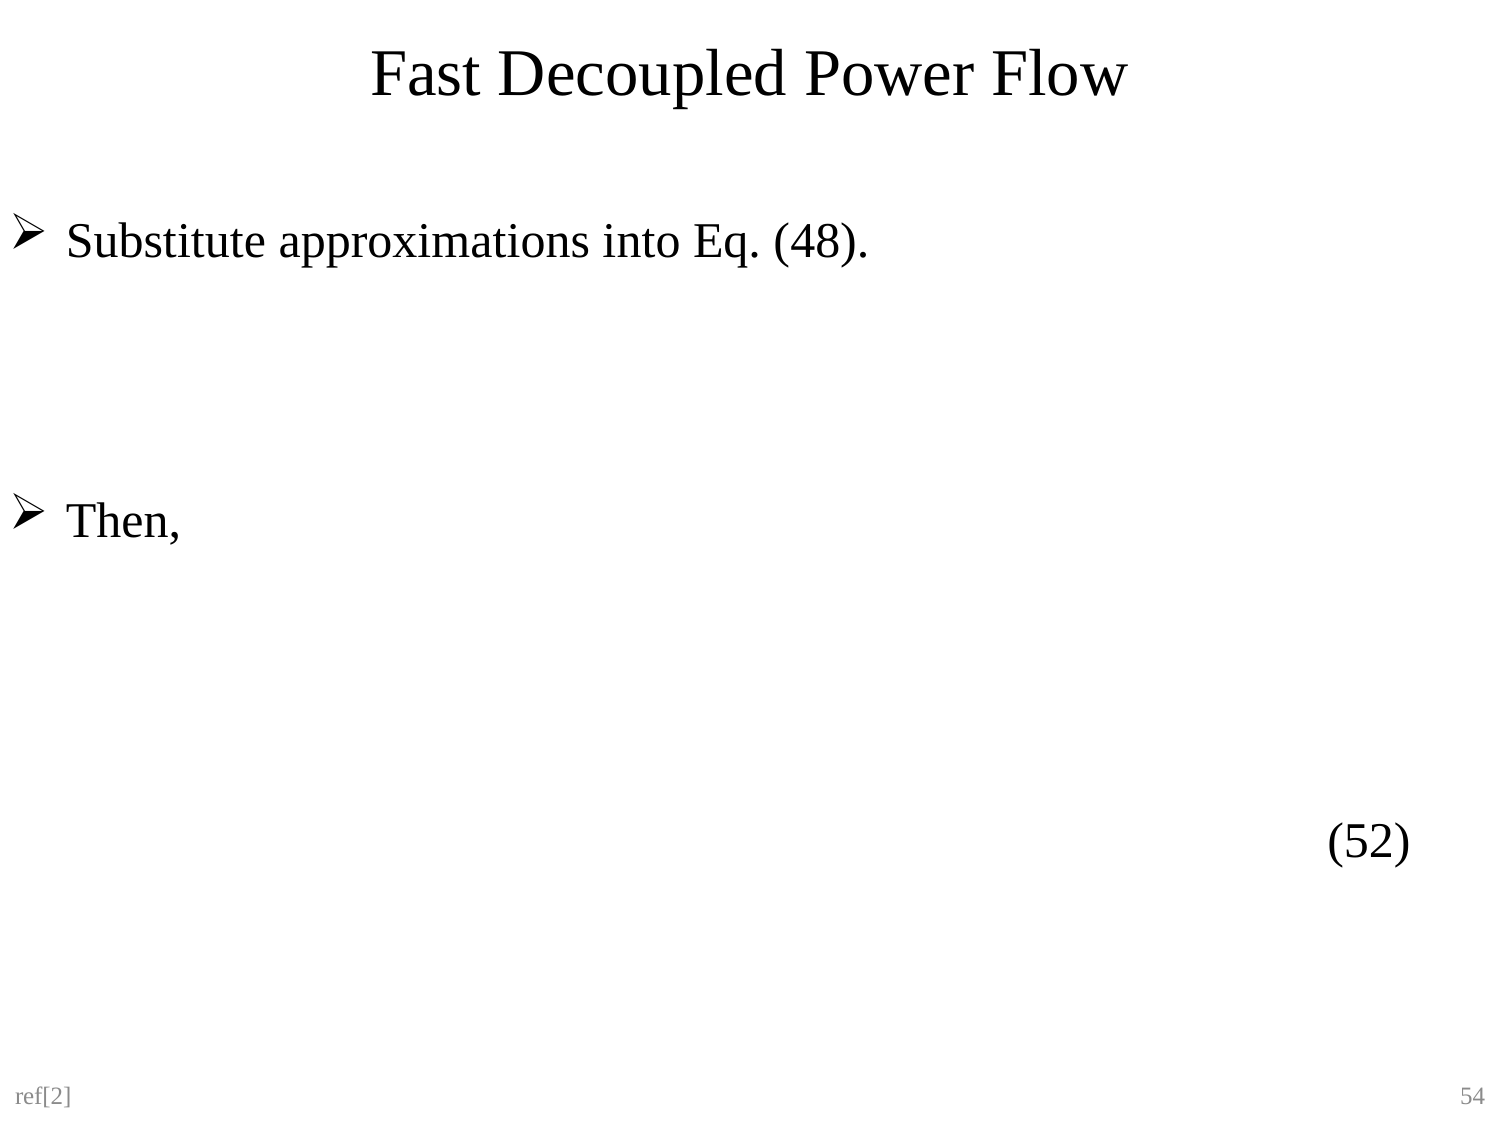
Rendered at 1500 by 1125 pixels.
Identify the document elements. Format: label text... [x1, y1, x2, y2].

footer ref[2] [0, 1065, 475, 1125]
title Fast Decoupled Power Flow [75, 0, 1425, 163]
slide_number 54 [1149, 1065, 1500, 1125]
text_box (52) [1312, 799, 1450, 875]
